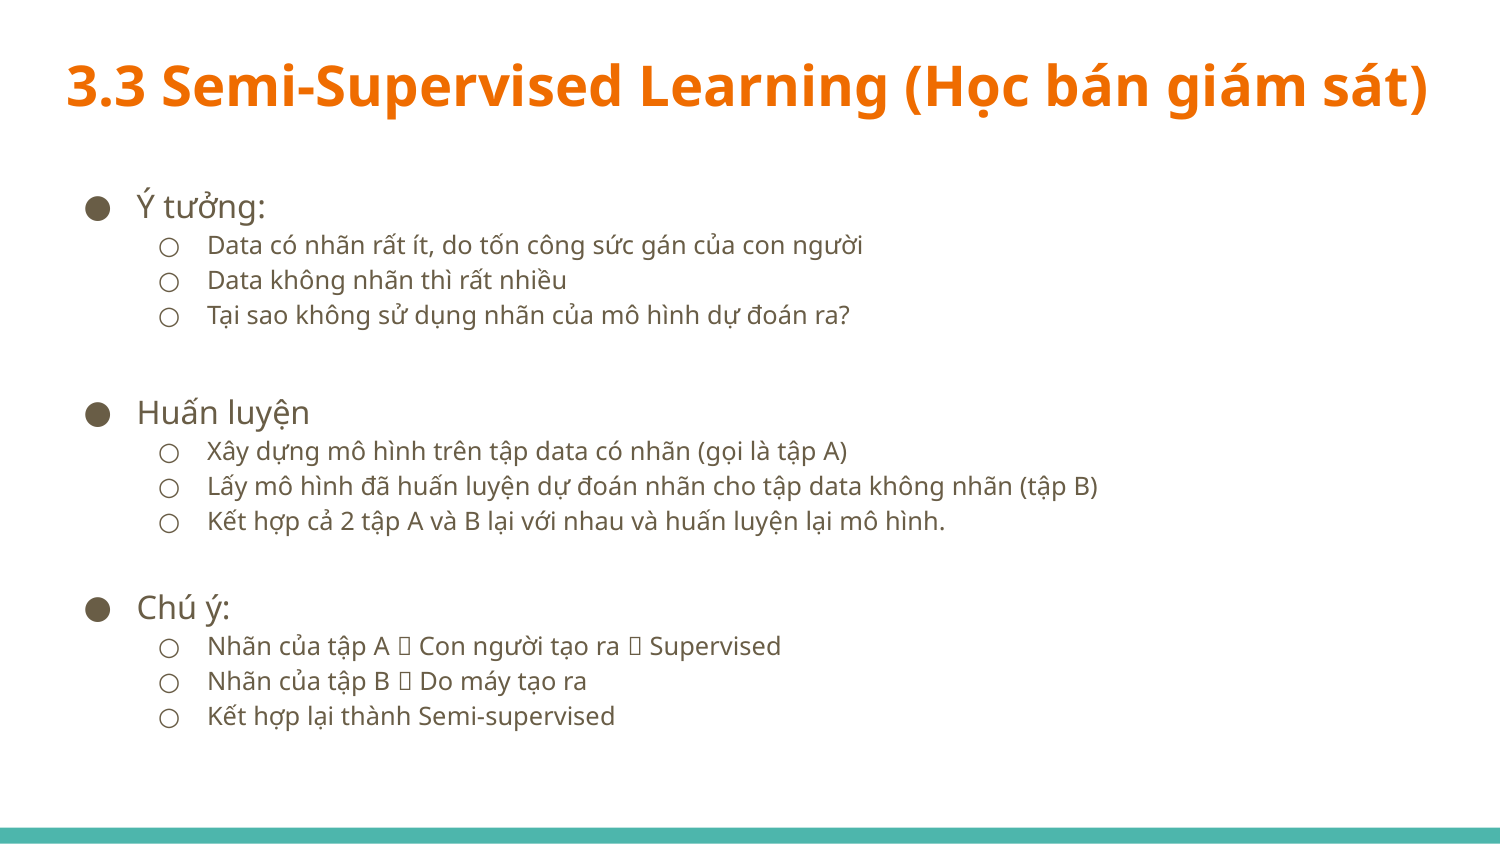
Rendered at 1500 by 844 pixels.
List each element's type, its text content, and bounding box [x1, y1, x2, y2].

title 3.3 Semi-Supervised Learning (Học bán giám sát) [51, 34, 1449, 151]
list Ý tưởng: Data có nhãn rất ít, do tốn công sức gán của con người Data không nhãn thì rất nhiều Tại sao không sử dụng nhãn của mô hình dự đoán ra? Huấn luyện Xây dựng mô hình trên tập data có nhãn (gọi là tập A) Lấy mô hình đã huấn luyện dự đoán nhãn cho tập data không nhãn (tập B) Kết hợp cả 2 tập A và B lại với nhau và huấn luyện lại mô hình. Chú ý: Nhãn của tập A  Con người tạo ra  Supervised Nhãn của tập B  Do máy tạo ra Kết hợp lại thành Semi-supervised [51, 164, 1449, 750]
